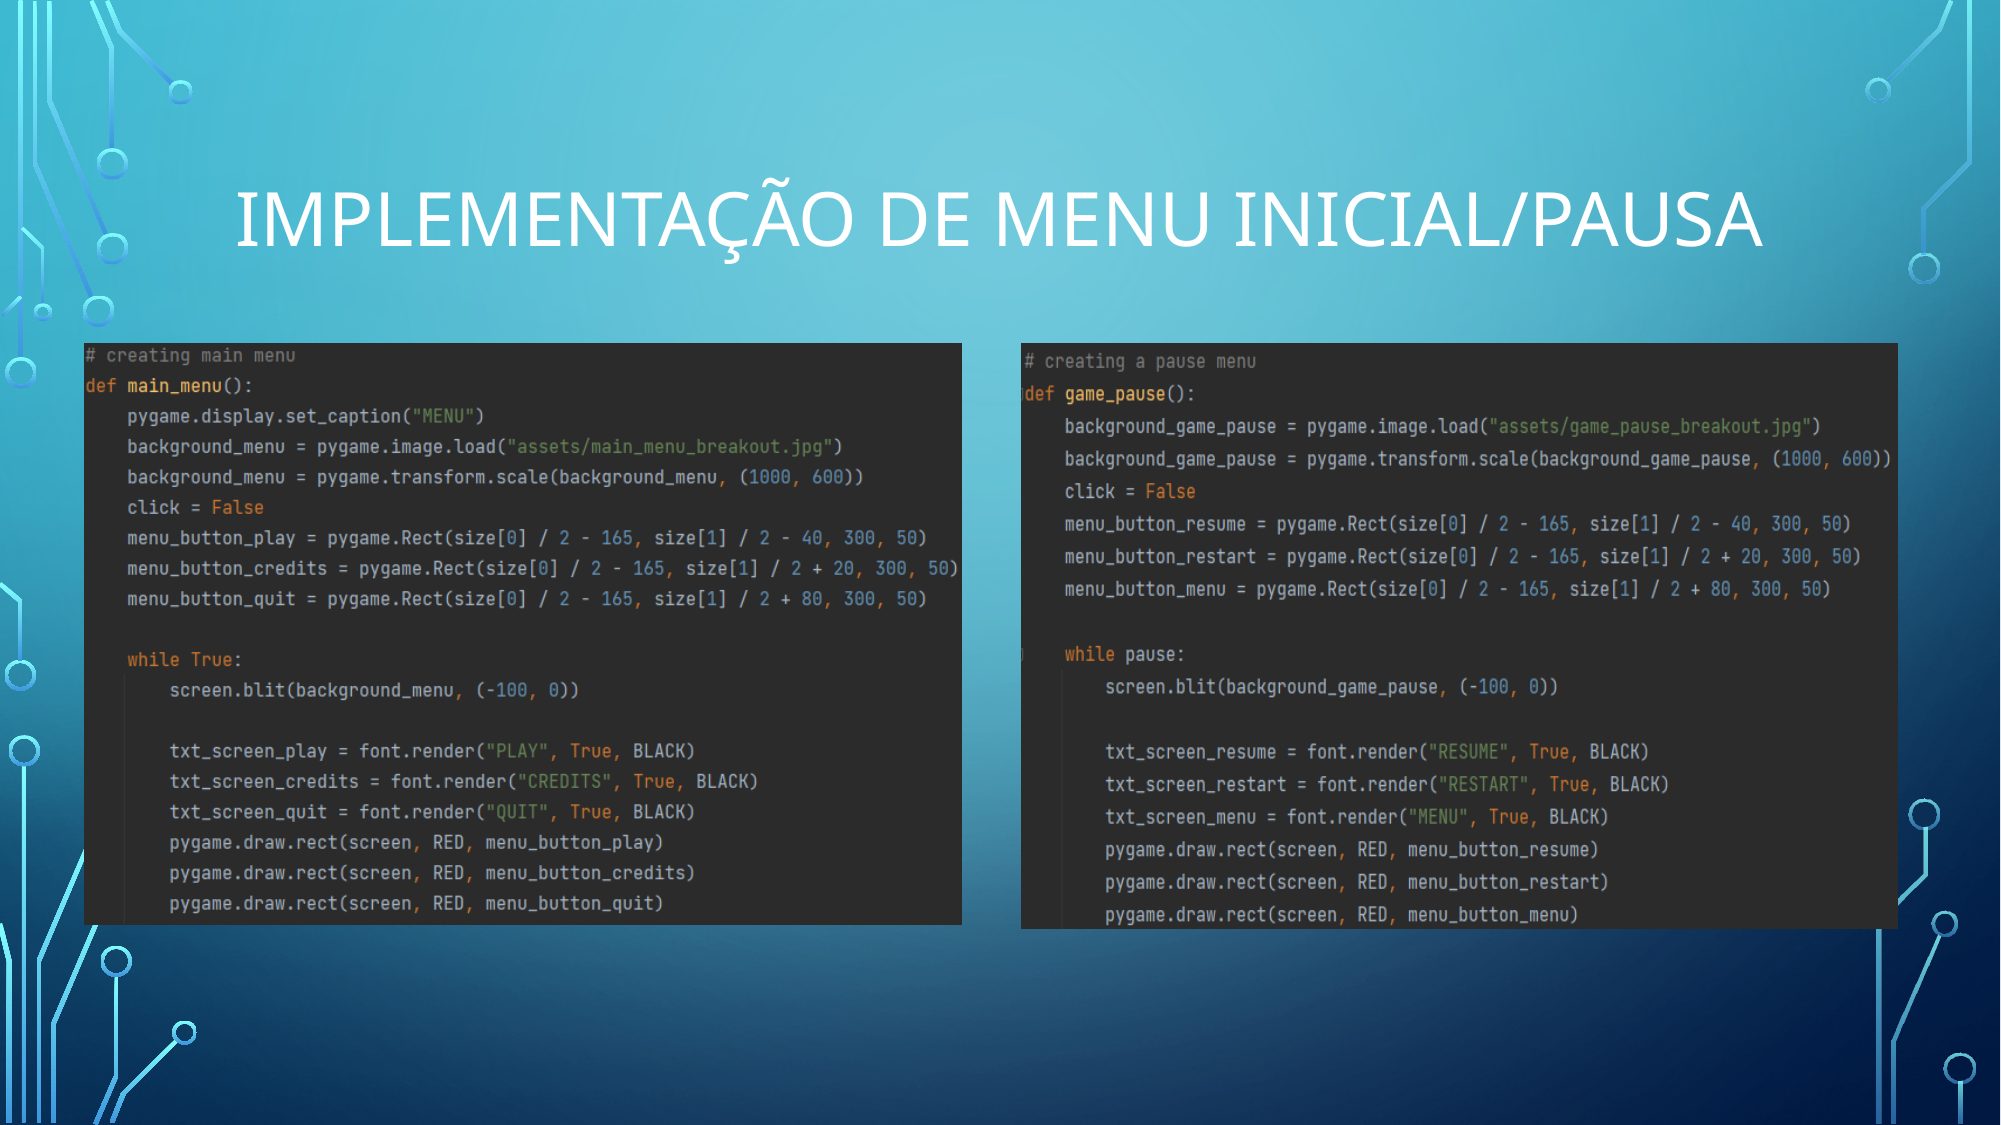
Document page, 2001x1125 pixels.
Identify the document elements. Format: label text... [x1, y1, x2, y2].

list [84, 343, 962, 926]
title Implementação de menu inicial/pausa [187, 101, 1813, 344]
picture [1020, 343, 1899, 929]
